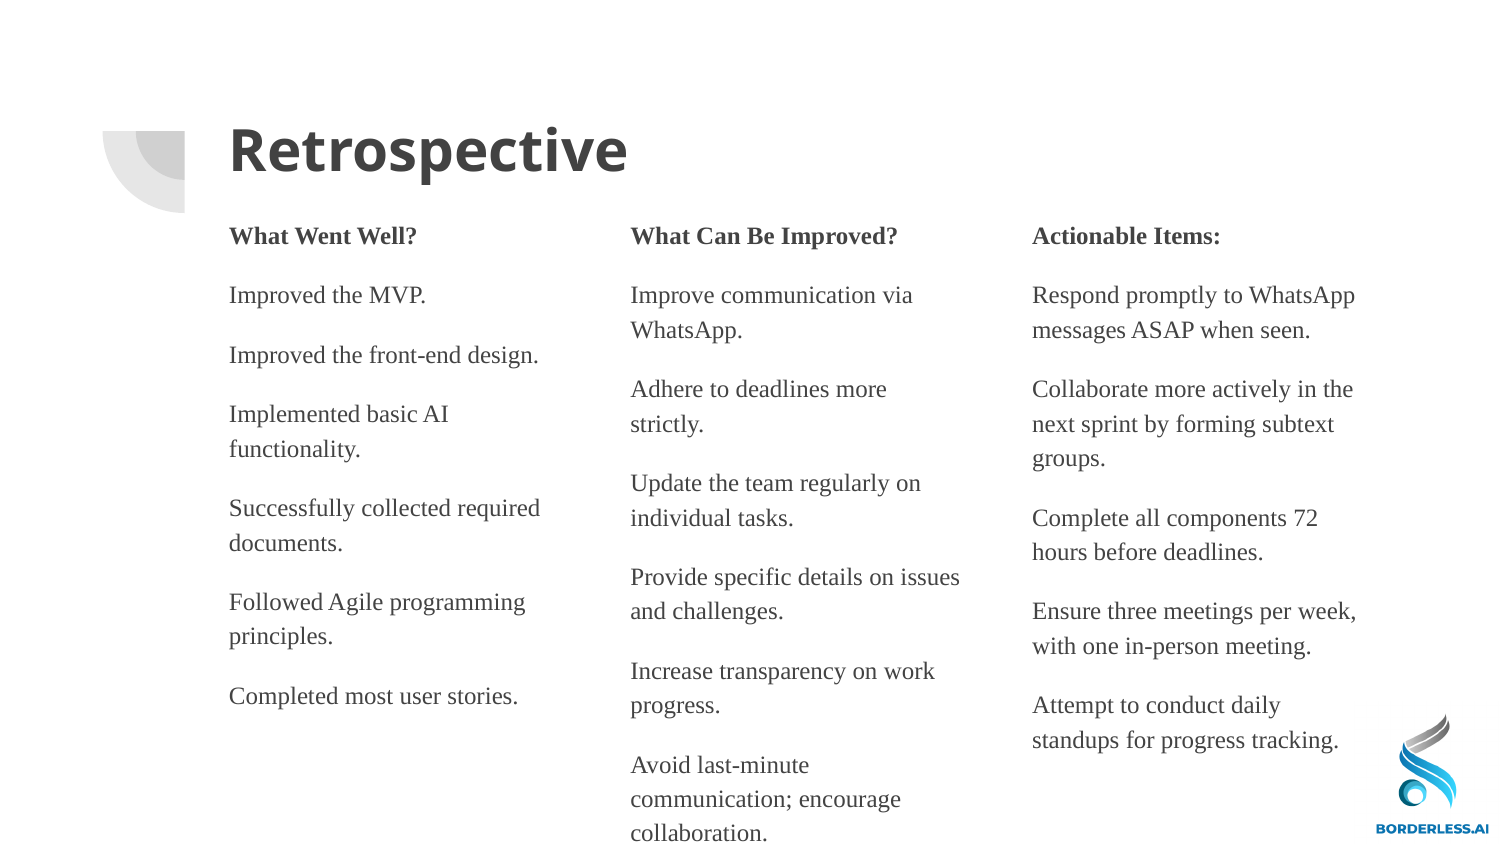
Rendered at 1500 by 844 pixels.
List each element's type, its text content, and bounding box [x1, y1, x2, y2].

title Retrospective [213, 98, 1368, 263]
list What Went Well? Improved the MVP. Improved the front-end design. Implemented basic AI functionality. Successfully collected required documents. Followed Agile programming principles. Completed most user stories. [213, 200, 582, 832]
list Actionable Items: Respond promptly to WhatsApp messages ASAP when seen. Collaborate more actively in the next sprint by forming subtext groups. Complete all components 72 hours before deadlines. Ensure three meetings per week, with one in-person meeting. Attempt to conduct daily standups for progress tracking. [1017, 200, 1385, 832]
list What Can Be Improved? Improve communication via WhatsApp. Adhere to deadlines more strictly. Update the team regularly on individual tasks. Provide specific details on issues and challenges. Increase transparency on work progress. Avoid last-minute communication; encourage collaboration. [615, 200, 983, 832]
picture [1354, 701, 1500, 844]
